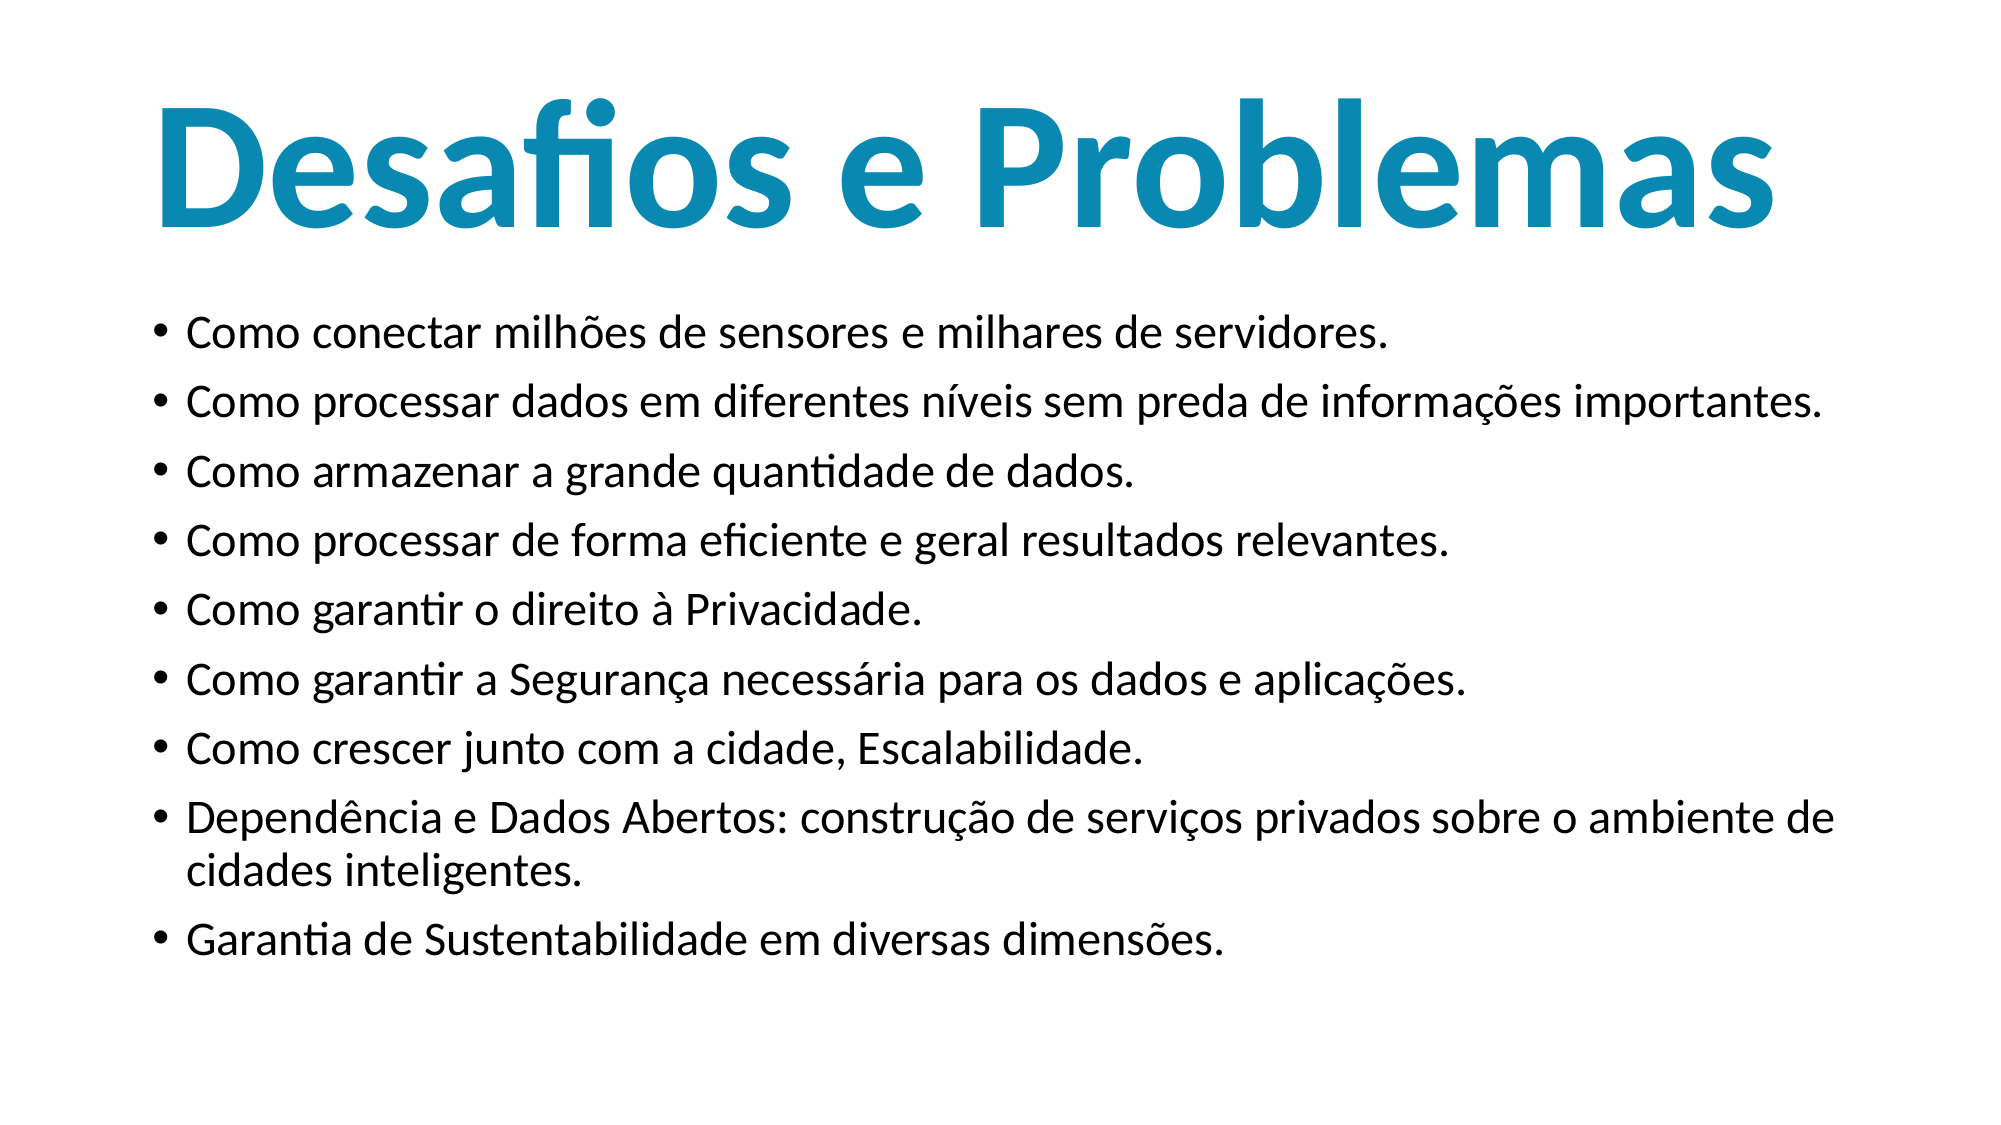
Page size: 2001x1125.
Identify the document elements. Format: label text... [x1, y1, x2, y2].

list Como conectar milhões de sensores e milhares de servidores. Como processar dados em diferentes níveis sem preda de informações importantes. Como armazenar a grande quantidade de dados. Como processar de forma eficiente e geral resultados relevantes. Como garantir o direito à Privacidade. Como garantir a Segurança necessária para os dados e aplicações. Como crescer junto com a cidade, Escalabilidade. Dependência e Dados Abertos: construção de serviços privados sobre o ambiente de cidades inteligentes. Garantia de Sustentabilidade em diversas dimensões. [137, 299, 1863, 1014]
title Desafios e Problemas [137, 59, 1863, 278]
